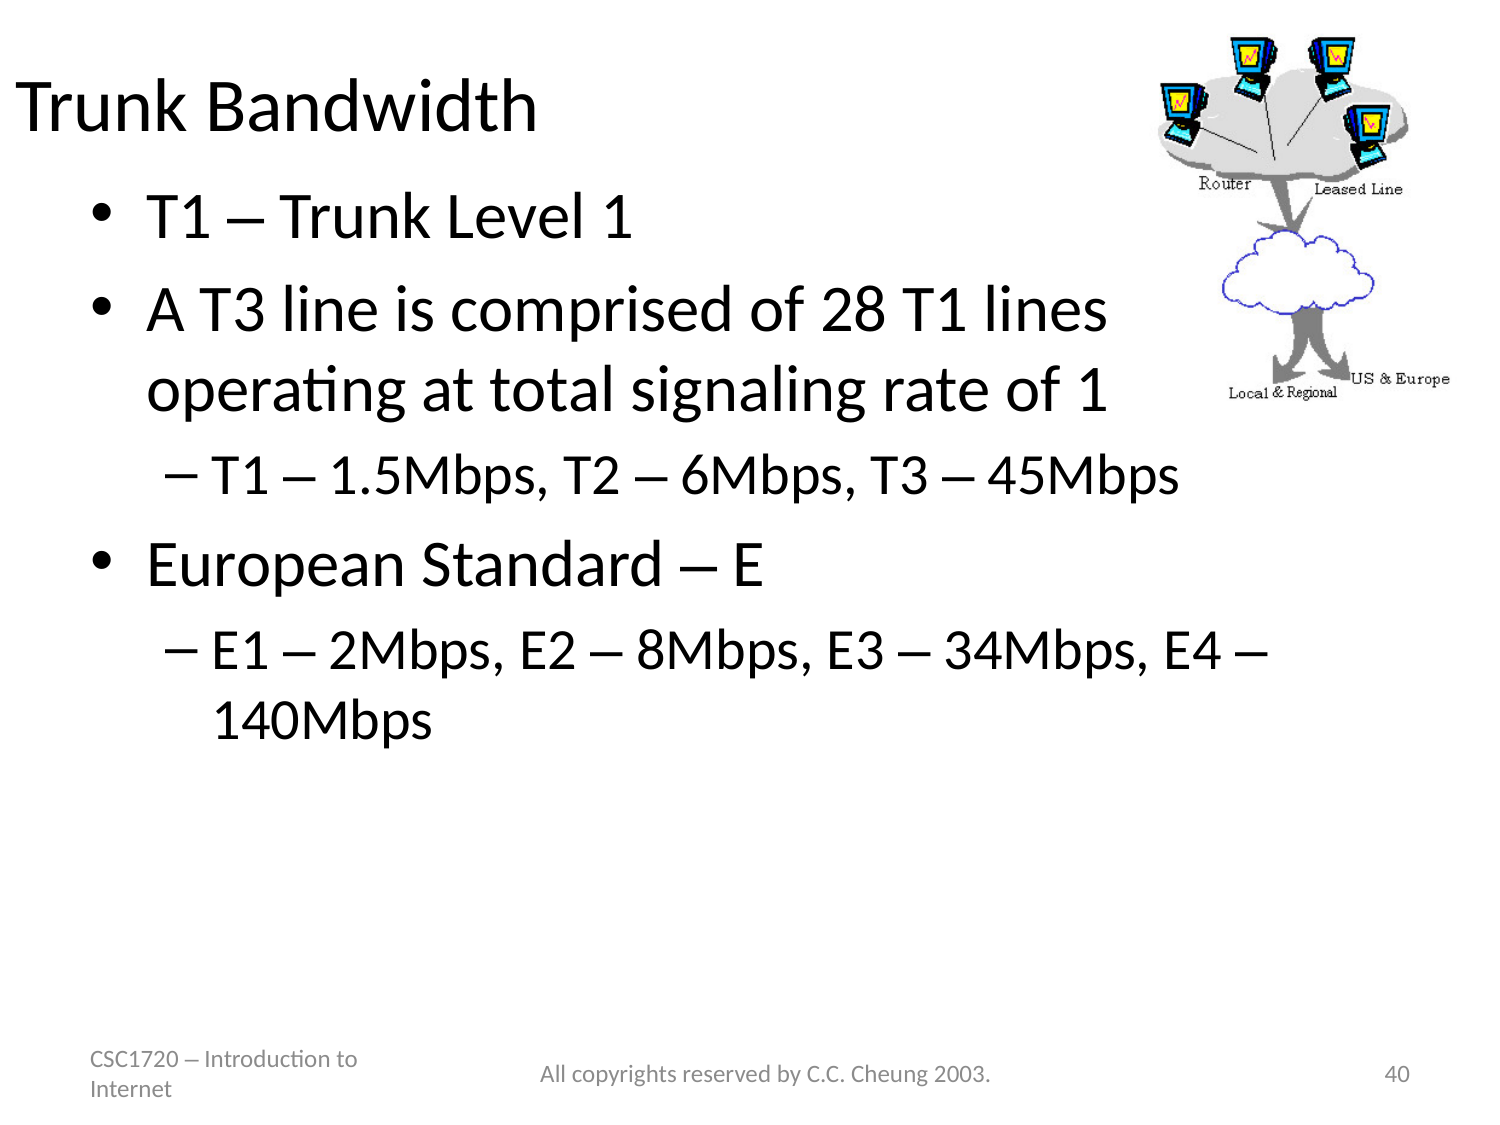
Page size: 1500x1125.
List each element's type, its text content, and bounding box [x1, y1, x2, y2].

slide_number 40 [1074, 1042, 1425, 1103]
list T1 – Trunk Level 1 A T3 line is comprised of 28 T1 lines, each operating at total signaling rate of 1.54 Mbps. T1 – 1.5Mbps, T2 – 6Mbps, T3 – 45Mbps European Standard – E E1 – 2Mbps, E2 – 8Mbps, E3 – 34Mbps, E4 – 140Mbps [75, 164, 1425, 1005]
slide_number CSC1720 – Introduction to Internet [75, 1042, 425, 1103]
picture [1111, 24, 1470, 426]
footer All copyrights reserved by C.C. Cheung 2003. [512, 1042, 1020, 1103]
title Trunk Bandwidth [0, 46, 1106, 155]
